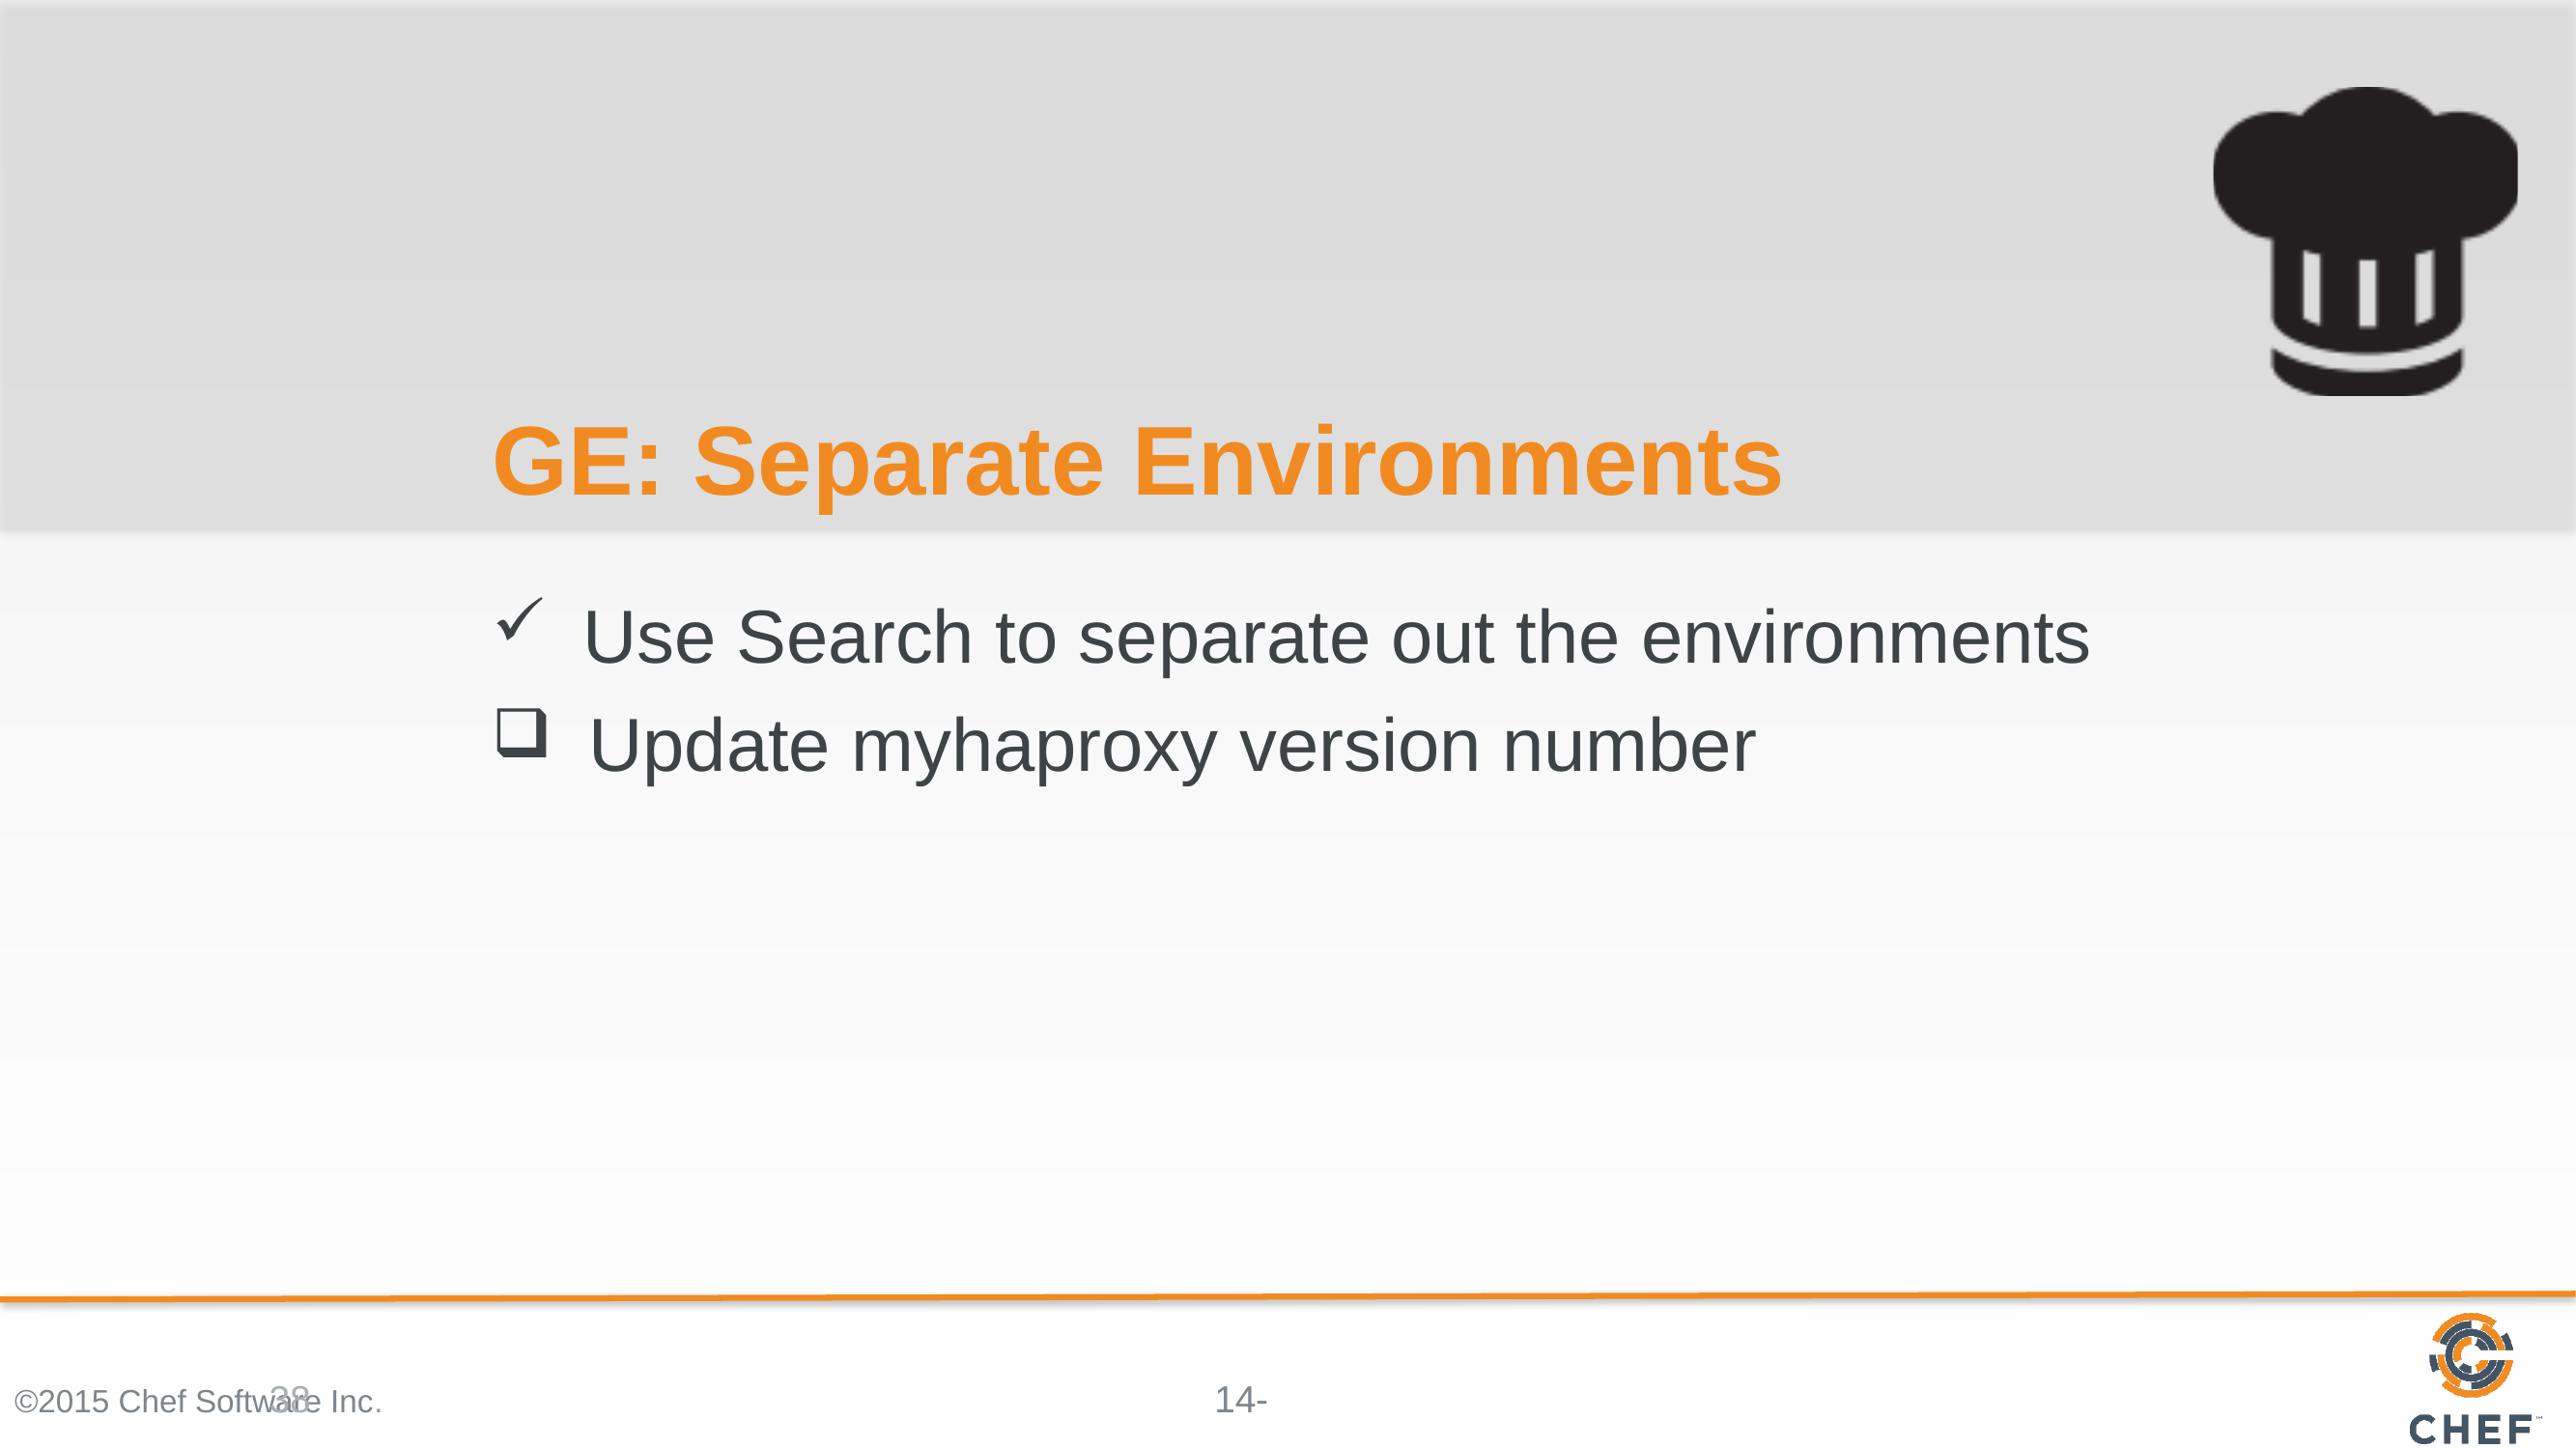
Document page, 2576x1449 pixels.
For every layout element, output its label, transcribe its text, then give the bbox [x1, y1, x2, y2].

picture [2399, 1297, 2550, 1449]
slide_number 38 [0, 1359, 580, 1437]
footer ©2015 Chef Software Inc. [0, 1359, 901, 1440]
title GE: Separate Environments [477, 395, 2217, 531]
subtitle Use Search to separate out the environments Update myhaproxy version number [477, 555, 2217, 1087]
